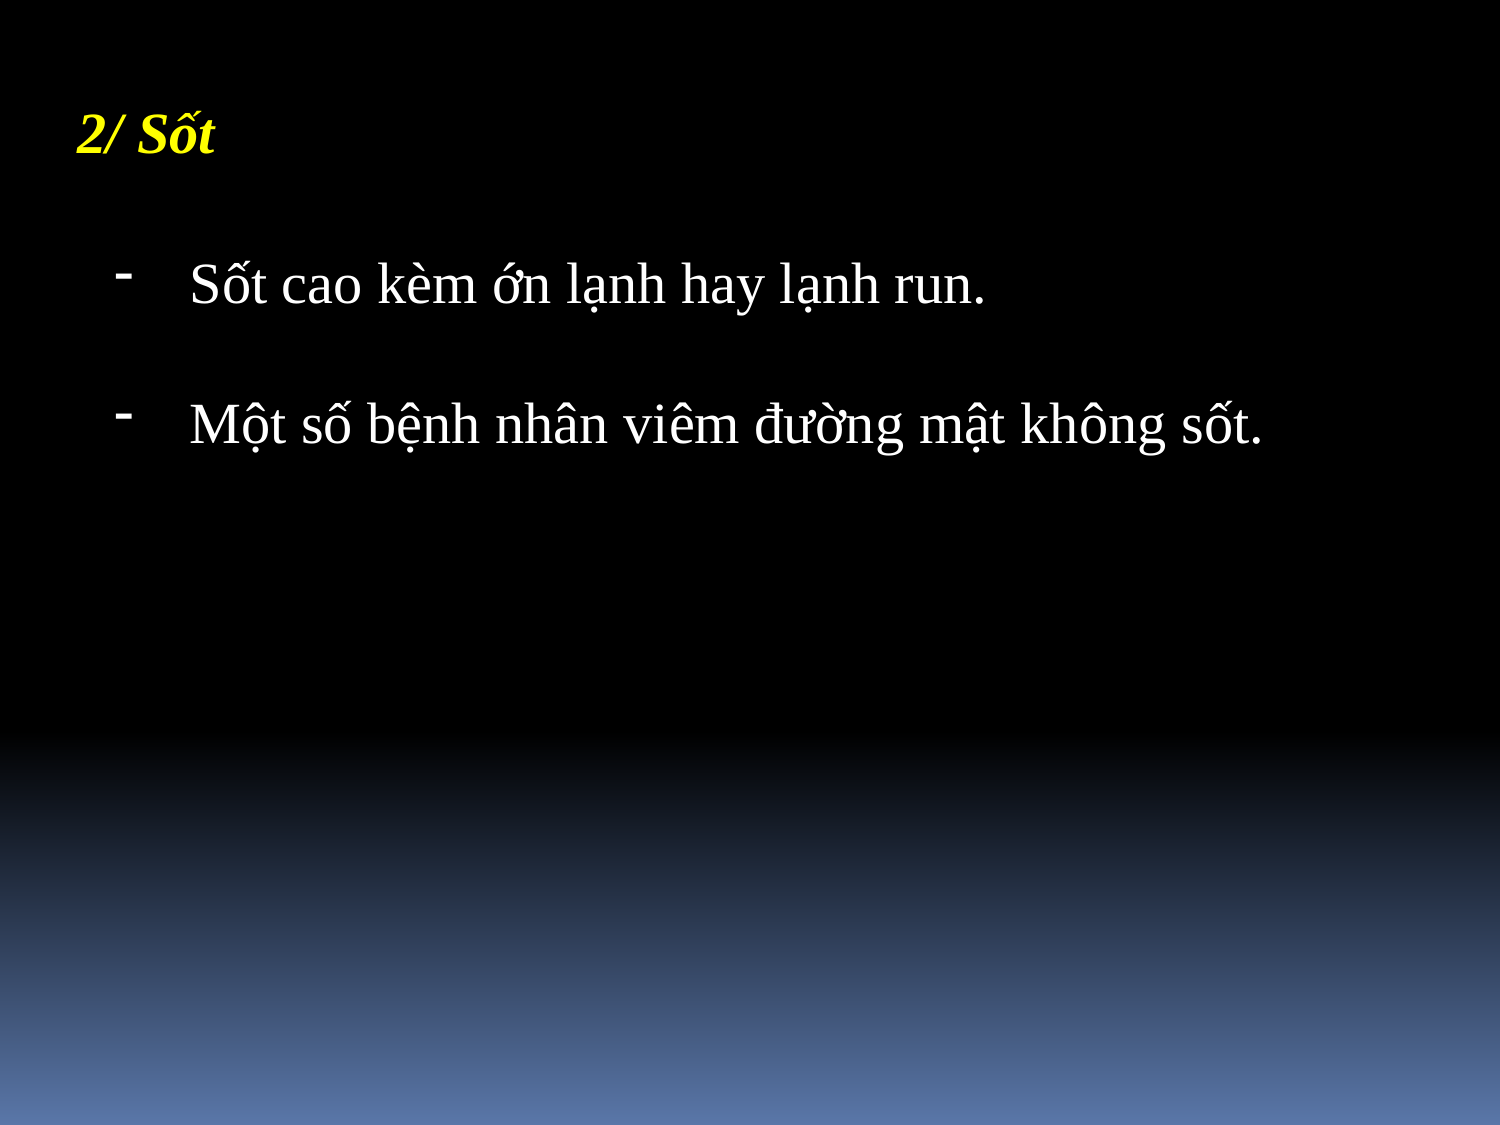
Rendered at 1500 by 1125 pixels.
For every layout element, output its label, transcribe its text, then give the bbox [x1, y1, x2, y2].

text_box Sốt cao kèm ớn lạnh hay lạnh run. Một số bệnh nhân viêm đường mật không sốt. [99, 237, 1398, 533]
text_box 2/ Sốt [62, 87, 700, 173]
